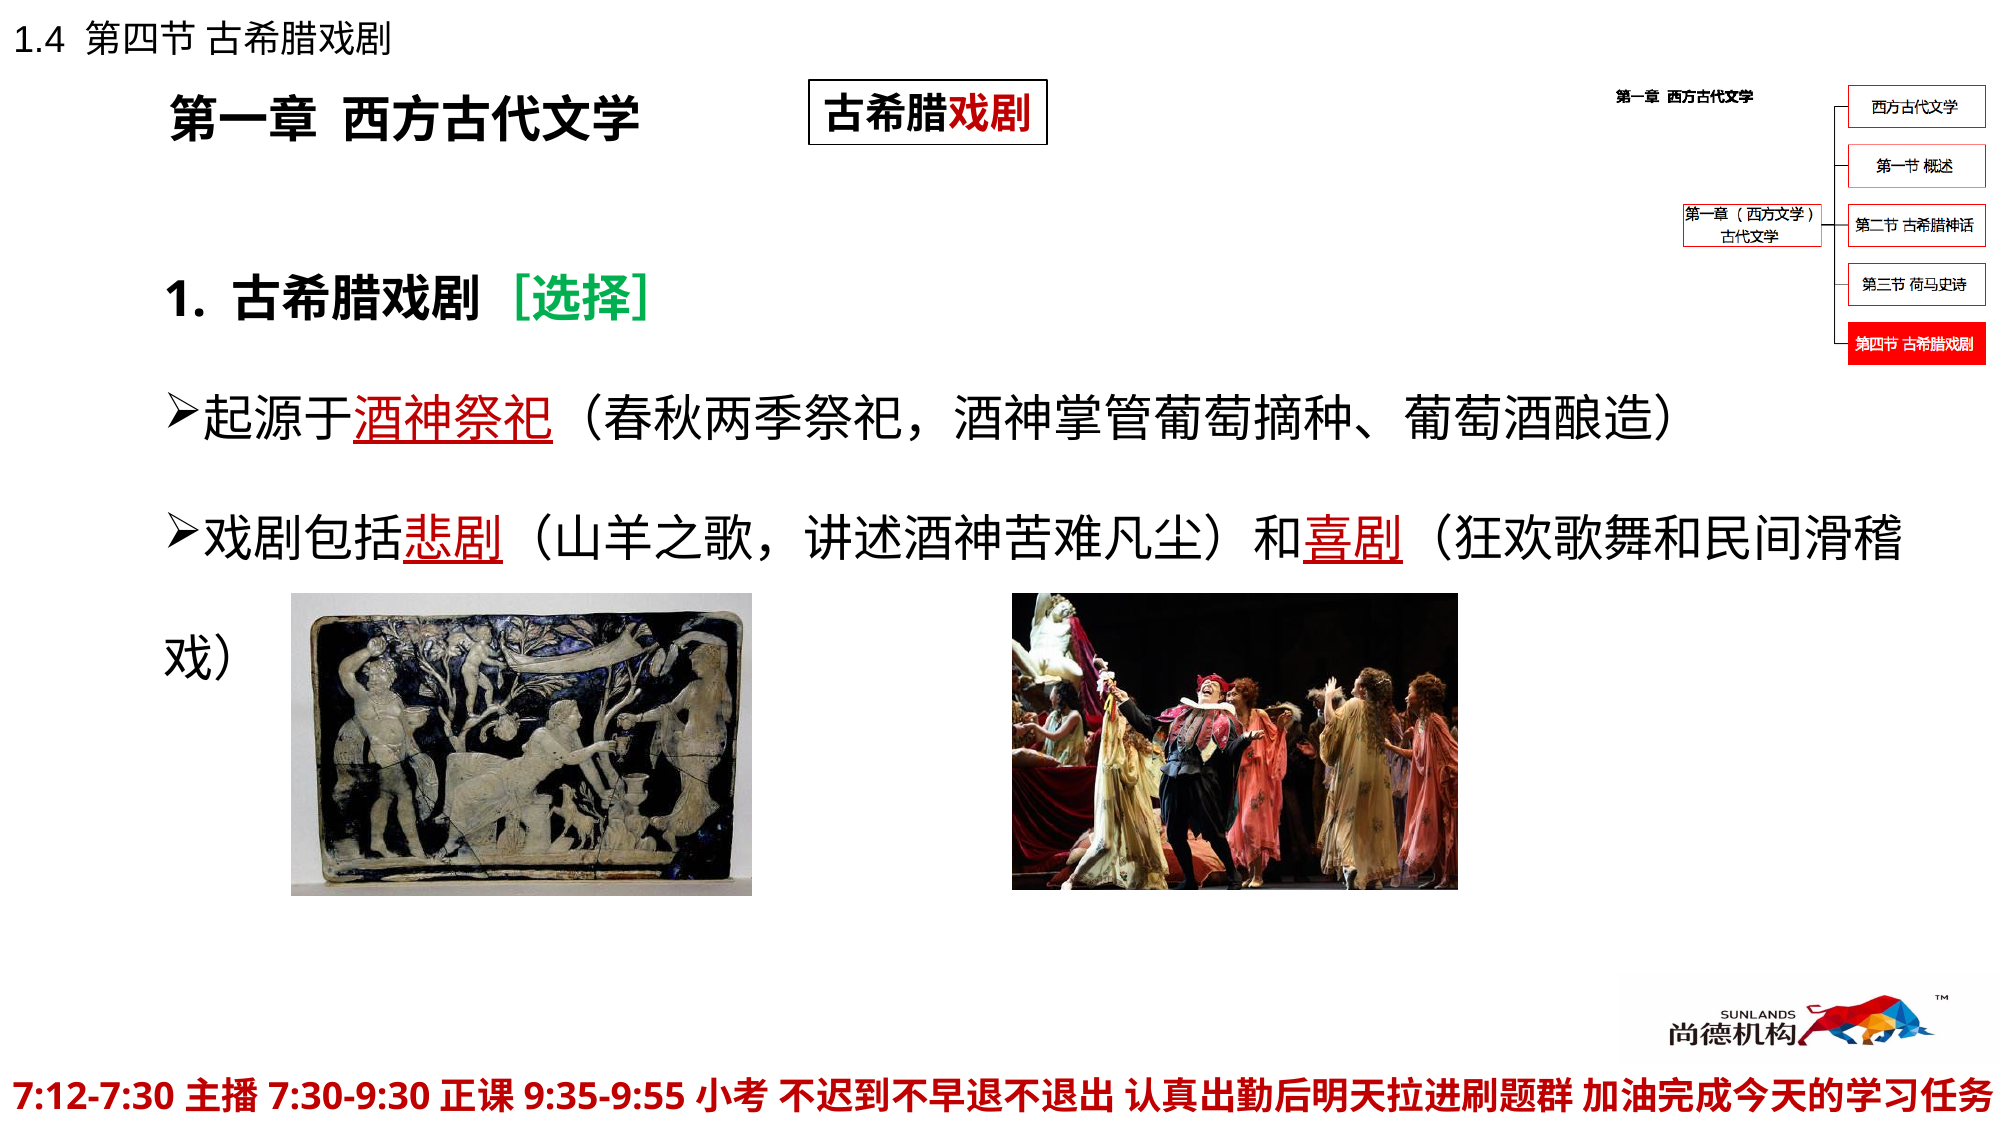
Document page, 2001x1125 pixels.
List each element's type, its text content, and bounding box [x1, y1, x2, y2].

text_box 古希腊戏剧 [808, 79, 1048, 145]
picture [1617, 973, 2001, 1065]
text_box 第一章 西方古代文学 [153, 79, 656, 155]
list 1. 古希腊戏剧［选择］ 起源于酒神祭祀（春秋两季祭祀，酒神掌管葡萄摘种、葡萄酒酿造） 戏剧包括悲剧（山羊之歌，讲述酒神苦难凡尘）和喜剧（狂欢歌舞和民间滑稽戏） [148, 198, 2000, 563]
text_box 1.4 第四节 古希腊戏剧 [0, 7, 409, 67]
picture [291, 593, 752, 897]
picture [1012, 593, 1458, 890]
picture [1602, 78, 2000, 370]
